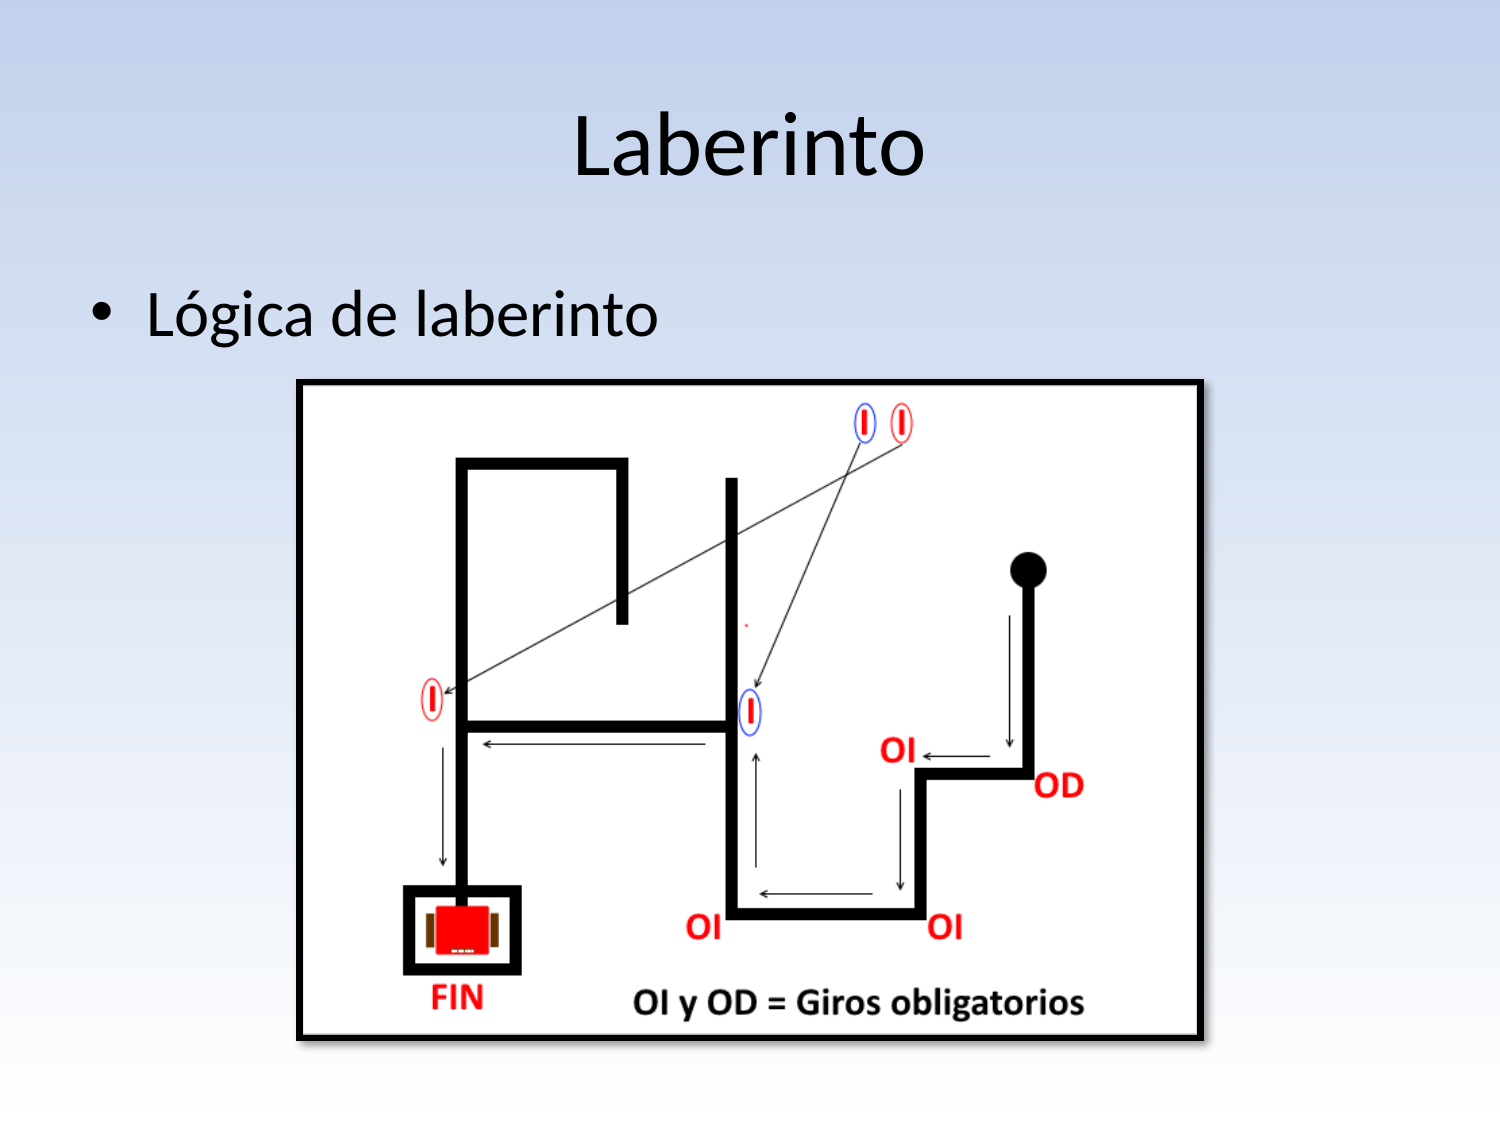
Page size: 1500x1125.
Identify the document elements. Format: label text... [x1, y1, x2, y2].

list Lógica de laberinto [75, 262, 1425, 1005]
picture [302, 385, 1198, 1036]
title Laberinto [75, 45, 1425, 233]
